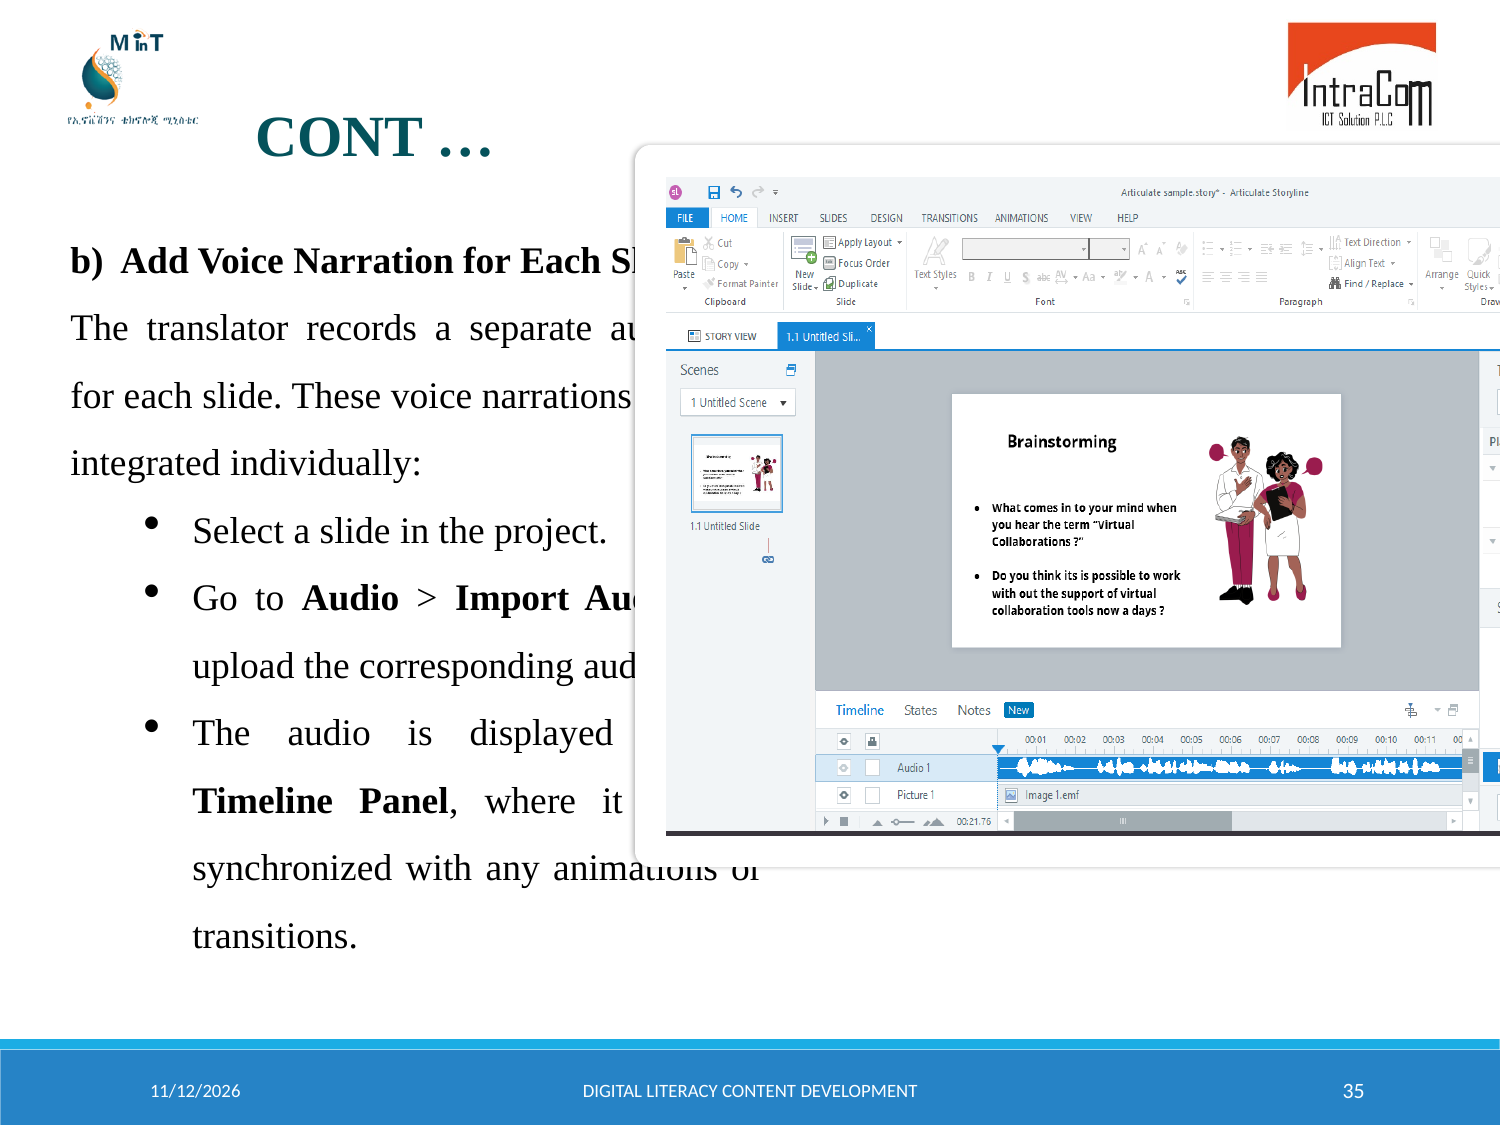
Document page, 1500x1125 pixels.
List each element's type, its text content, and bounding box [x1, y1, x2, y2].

picture [1285, 18, 1439, 132]
picture [65, 27, 205, 132]
text_box b) Add Voice Narration for Each Slide The translator records a separate audio file for each slide. These voice narrations are then integrated individually: Select a slide in the project. Go to Audio > Import Audio, and upload the corresponding audio file. The audio is displayed in the Timeline Panel, where it can be synchronized with any animations or transitions. [55, 205, 778, 963]
slide_number 35 [1218, 1059, 1380, 1120]
picture [665, 176, 1500, 836]
text_box CONT … [240, 90, 525, 176]
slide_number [135, 1059, 440, 1120]
footer Digital literacy content development [453, 1059, 1047, 1120]
